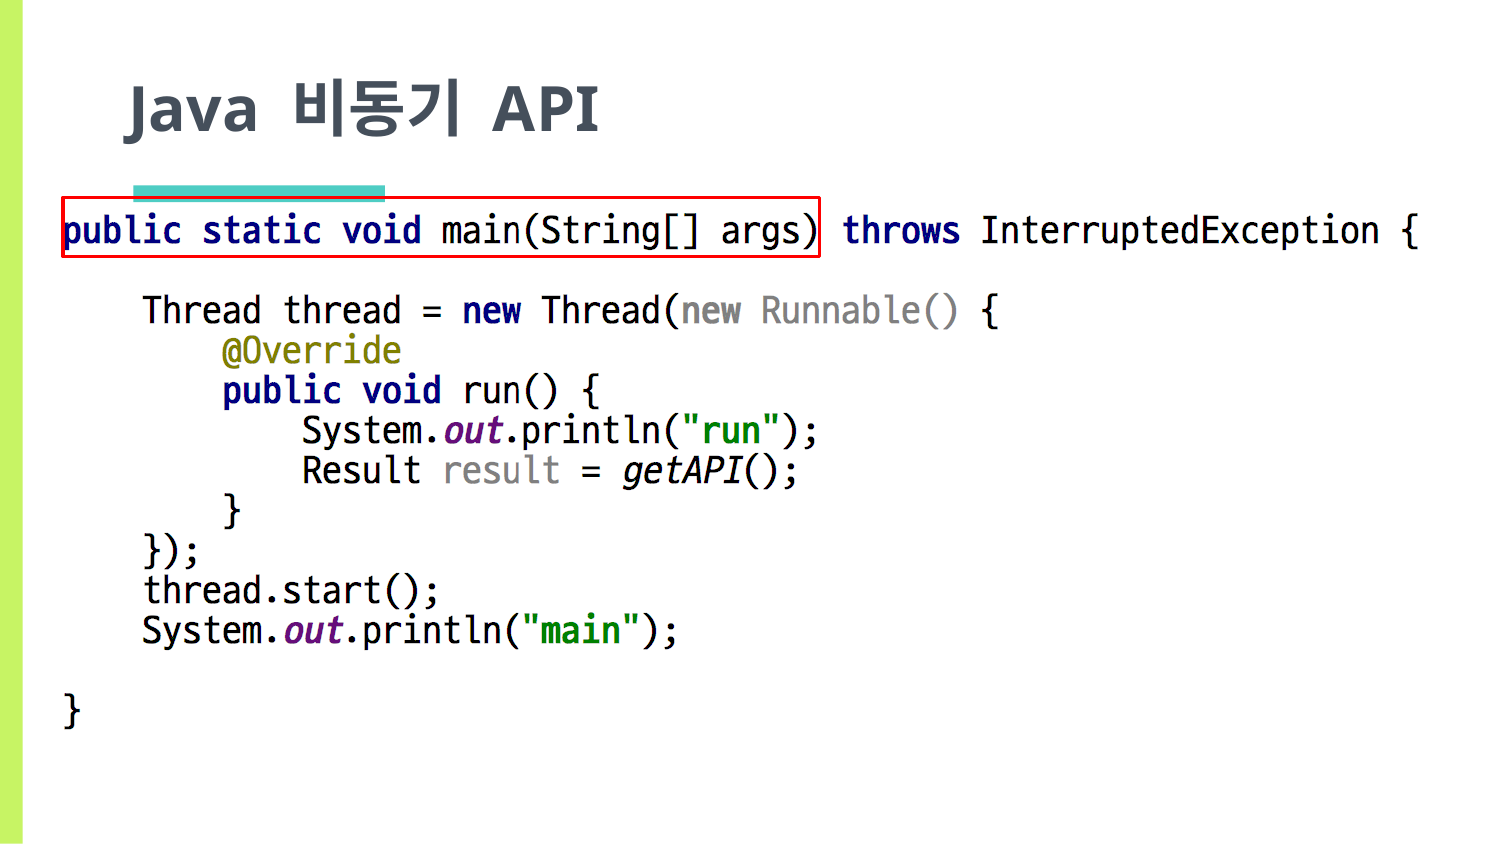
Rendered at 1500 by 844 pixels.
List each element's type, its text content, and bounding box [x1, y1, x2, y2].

text_box [63, 197, 820, 205]
picture [54, 206, 1446, 742]
title Java 비동기 API [113, 0, 1387, 159]
